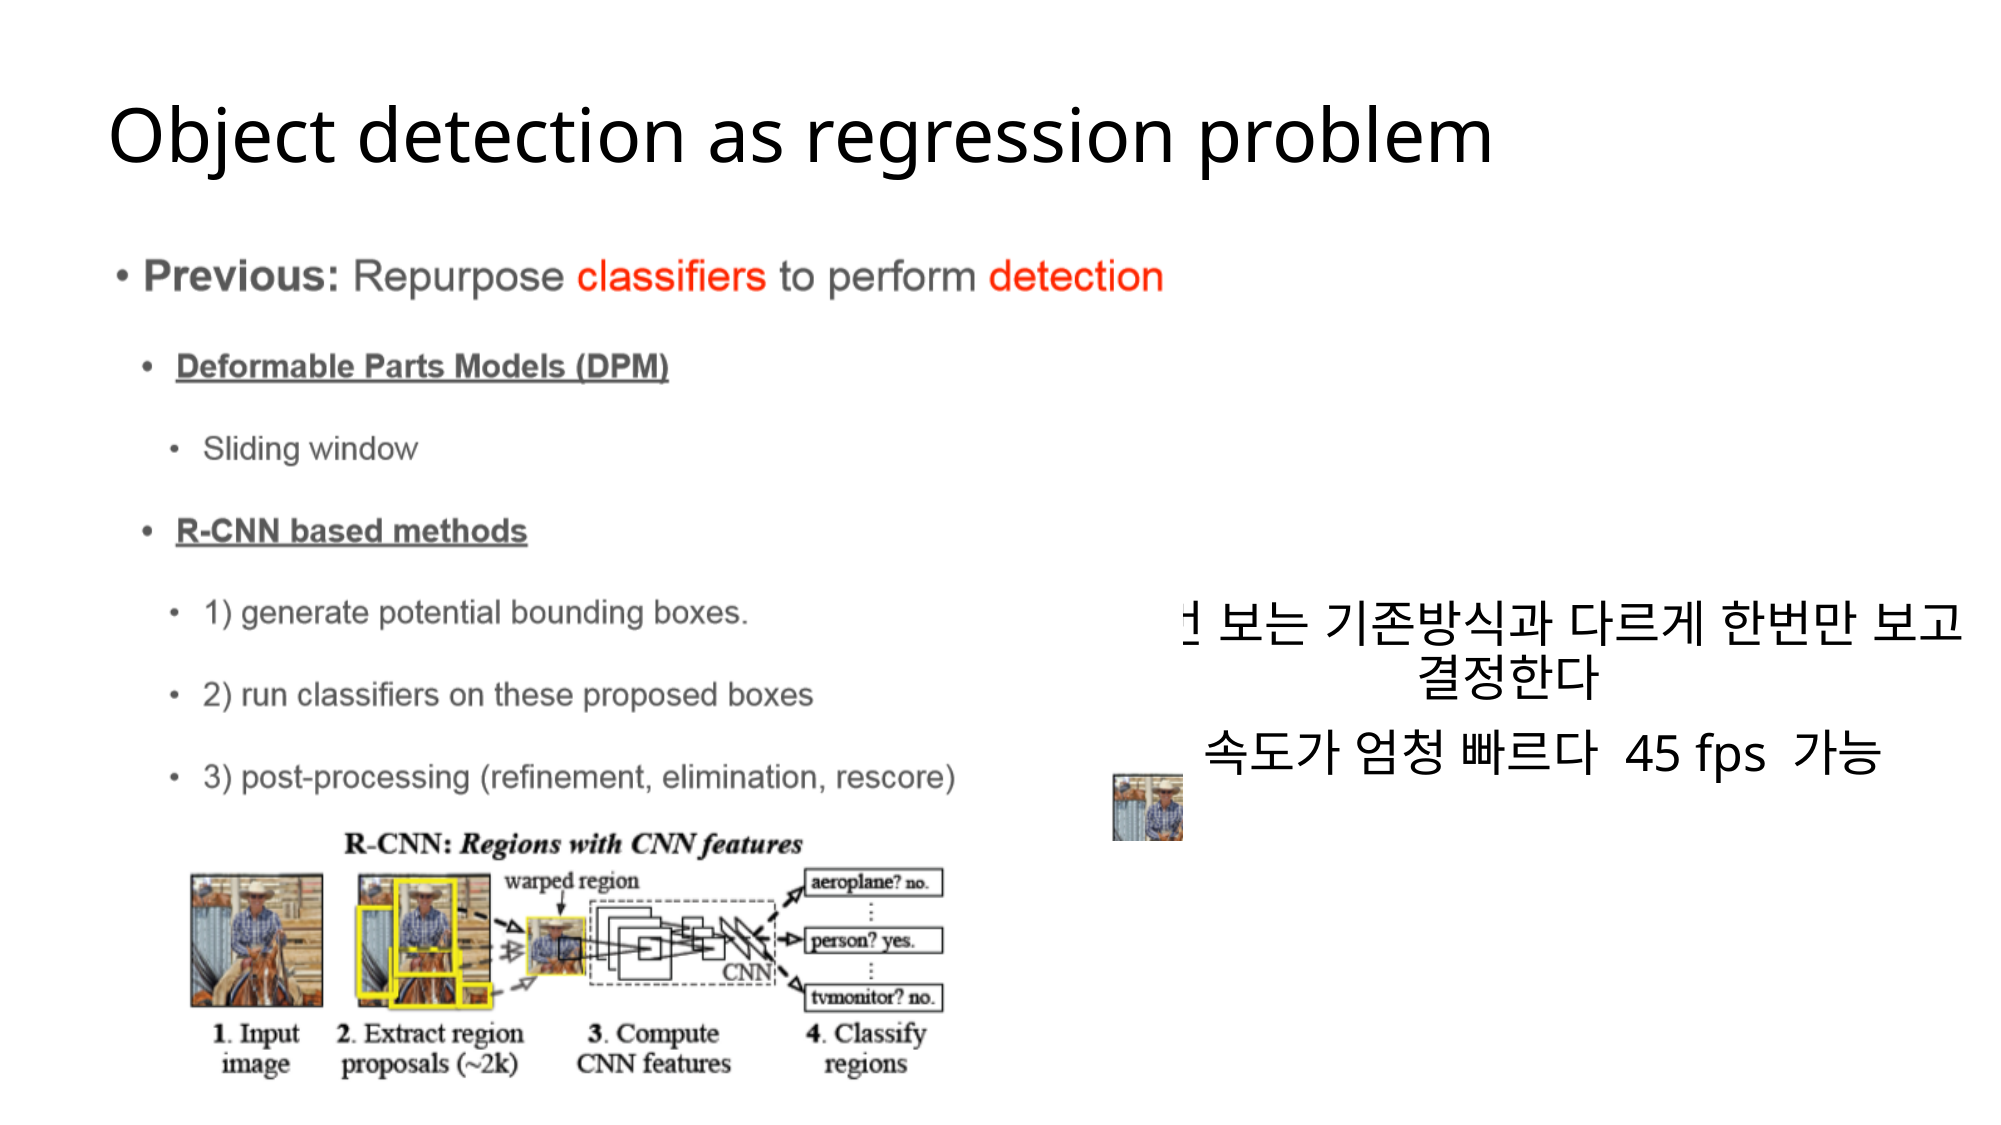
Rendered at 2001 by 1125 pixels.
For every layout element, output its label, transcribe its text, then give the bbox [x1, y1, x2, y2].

title Object detection as regression problem [0, 70, 1605, 187]
picture [83, 224, 1183, 1125]
subtitle 여러 번 보는 기존방식과 다르게 한번만 보고 결정한다 -> 속도가 엄청 빠르다 45 fps 가능 [1017, 592, 2000, 864]
